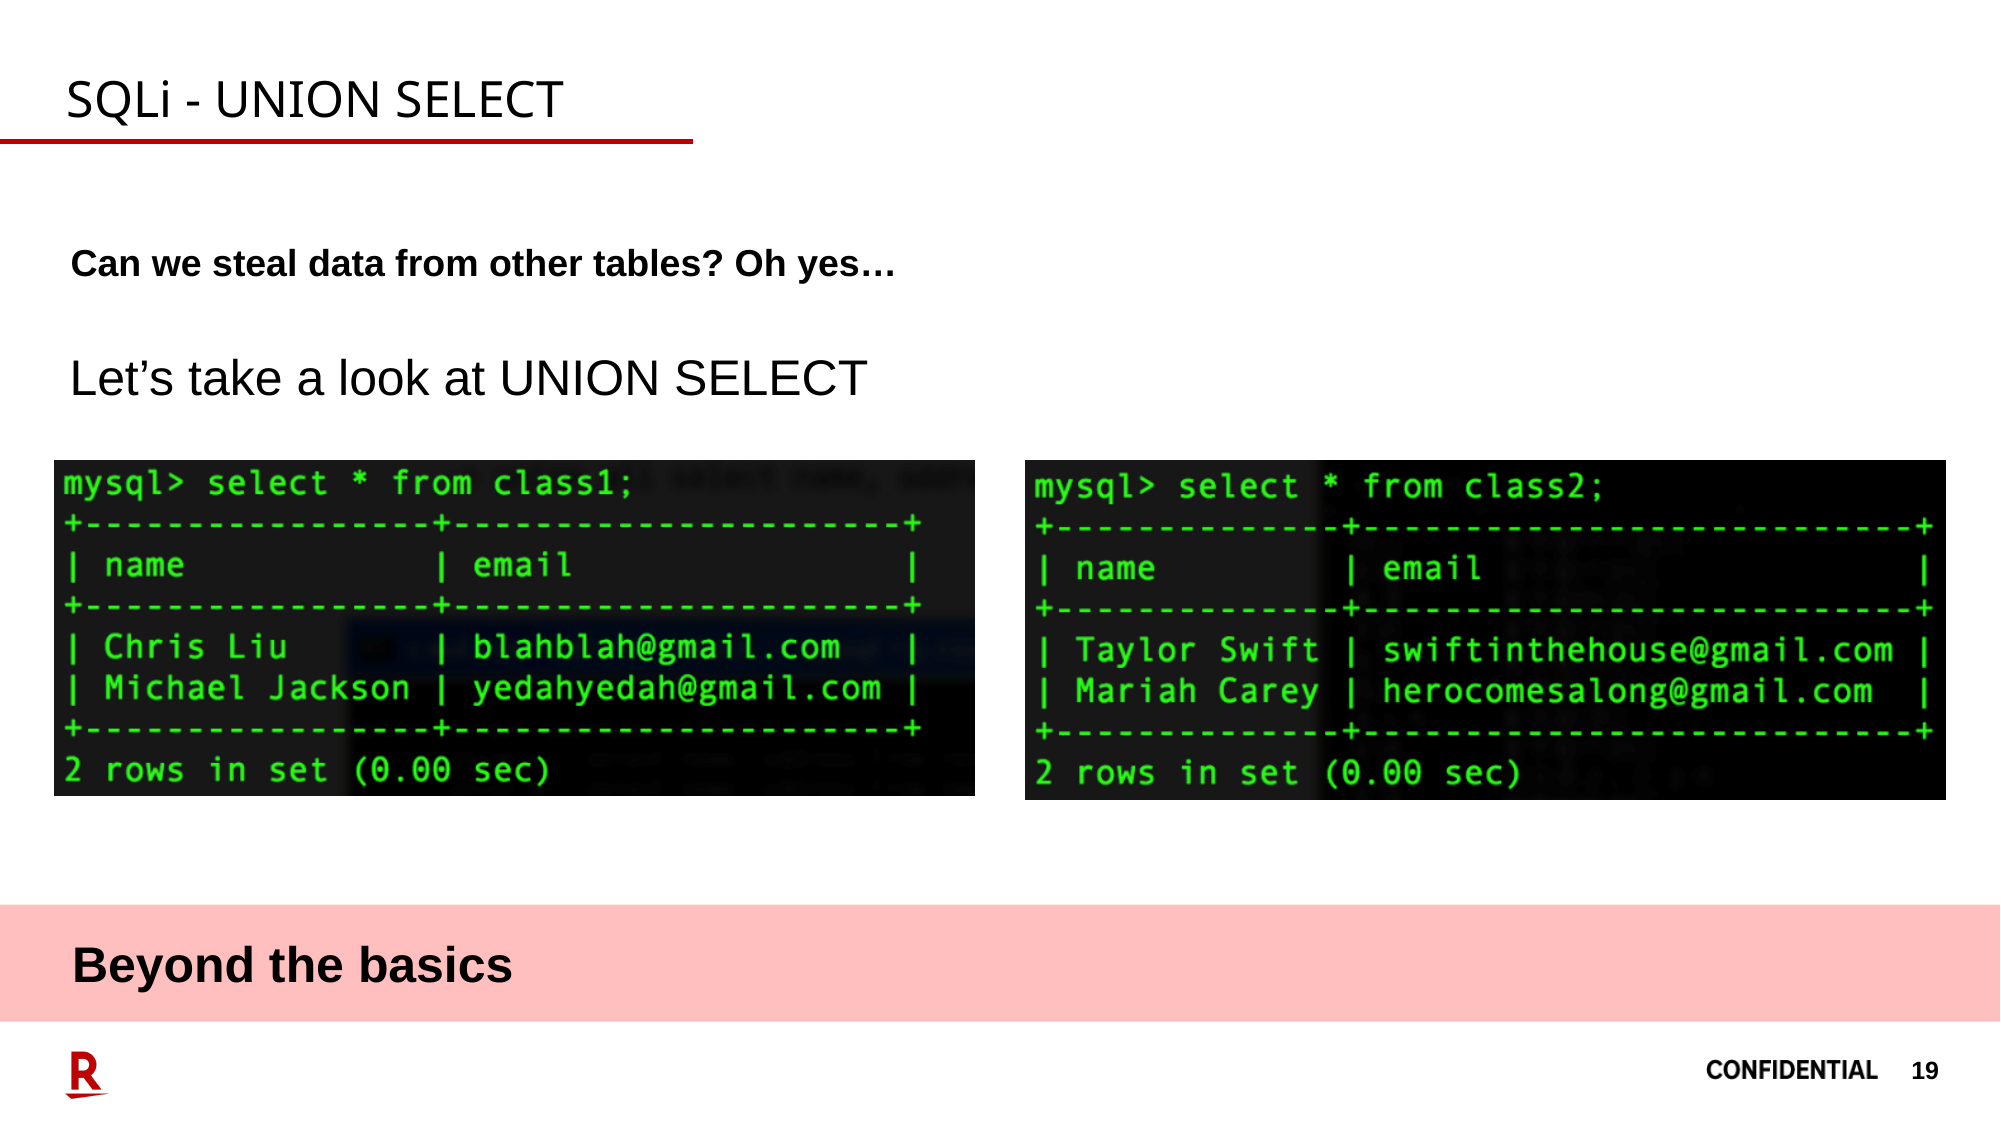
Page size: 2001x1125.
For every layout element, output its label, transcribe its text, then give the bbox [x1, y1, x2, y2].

picture [54, 460, 975, 796]
picture [1706, 1059, 1879, 1080]
text_box Can we steal data from other tables? Oh yes… [55, 231, 913, 292]
text_box Beyond the basics [57, 925, 529, 1001]
text_box [0, 904, 2000, 1023]
picture [1024, 460, 1946, 800]
text_box Let’s take a look at UNION SELECT [54, 338, 1056, 414]
title SQLi - UNION SELECT [54, 52, 1946, 143]
